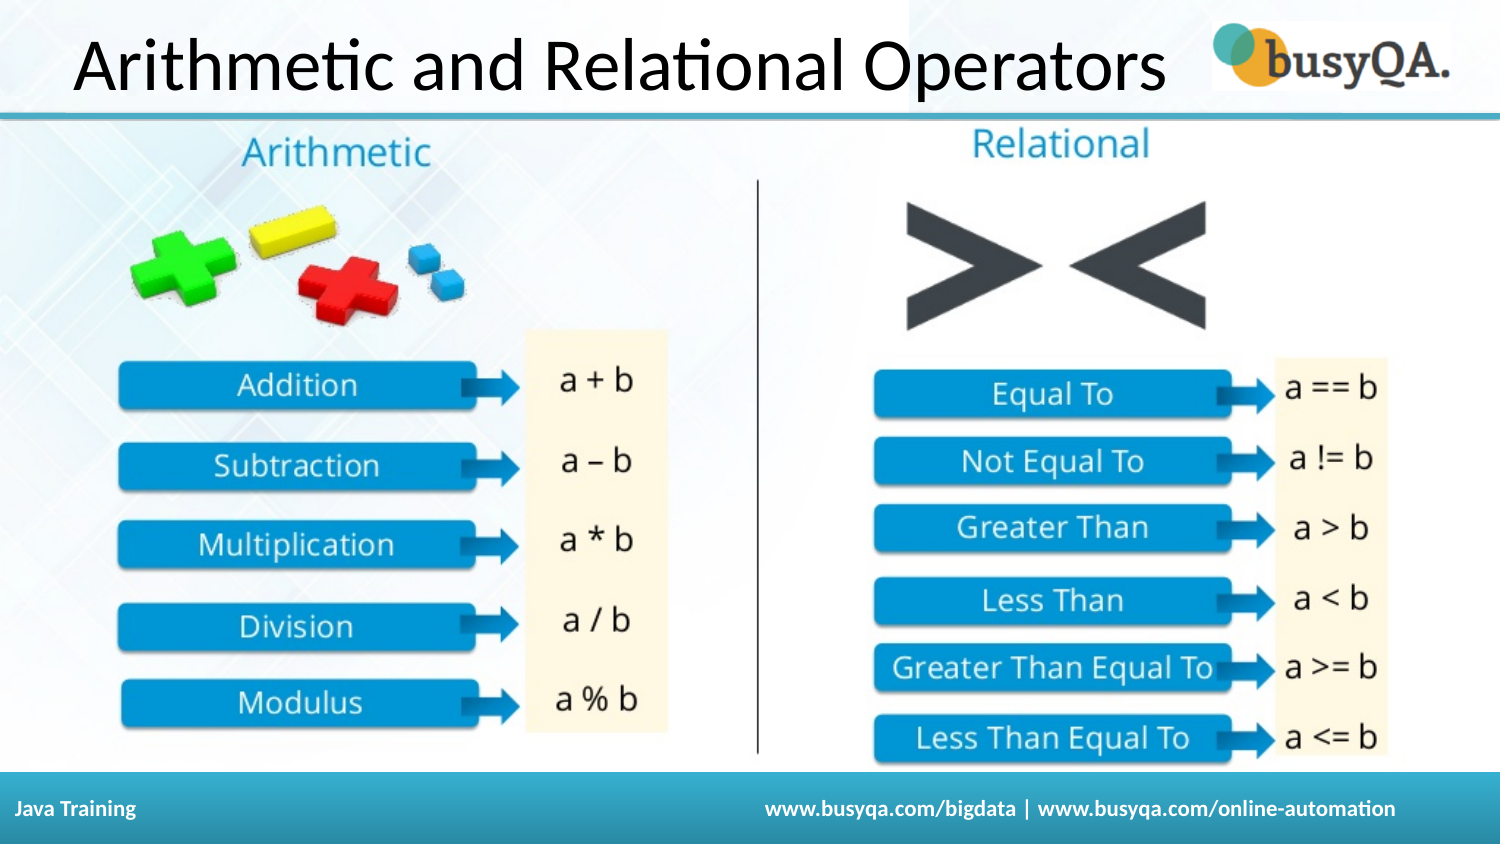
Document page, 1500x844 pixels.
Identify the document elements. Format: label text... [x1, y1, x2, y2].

picture [0, 0, 1500, 113]
text_box Arithmetic and Relational Operators [58, 16, 1204, 105]
picture [0, 119, 1500, 772]
